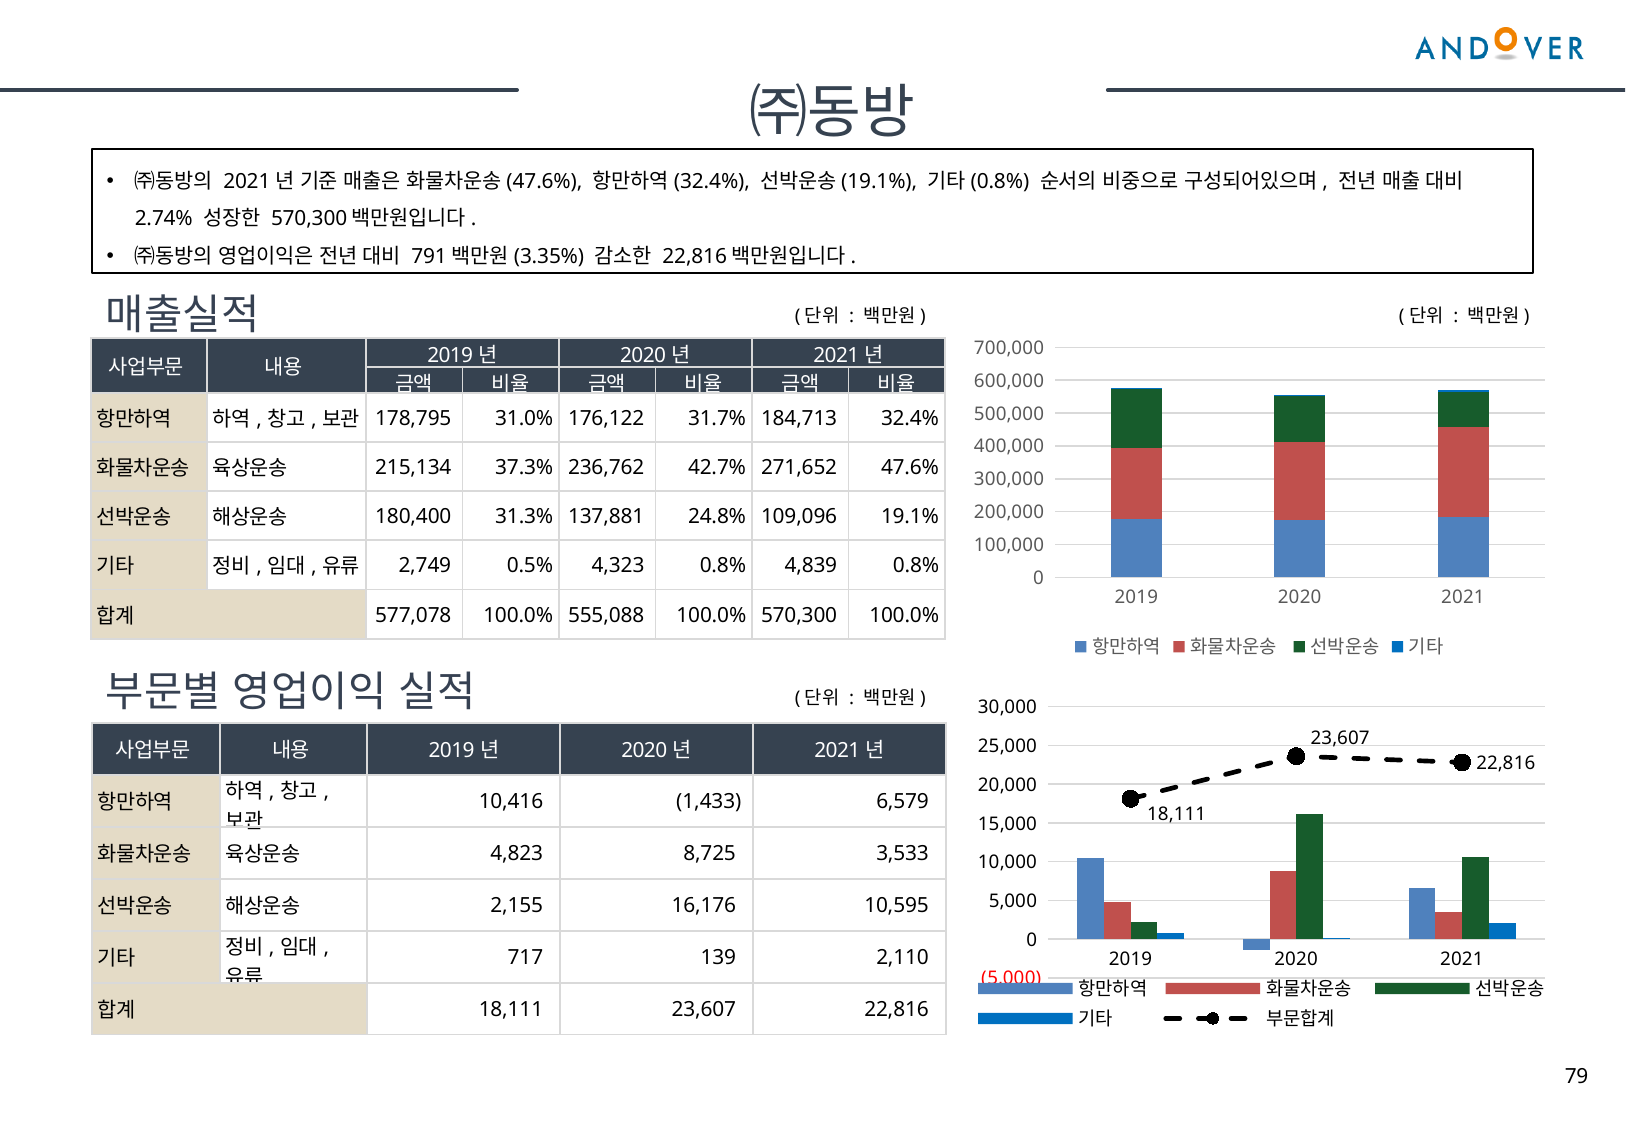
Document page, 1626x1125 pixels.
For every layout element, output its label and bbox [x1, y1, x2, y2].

table_cell [753, 443, 848, 490]
table_cell [463, 492, 558, 539]
text_box [90, 656, 680, 722]
table_cell [754, 984, 945, 1034]
table_cell [368, 984, 559, 1034]
table_cell [208, 541, 365, 589]
table_cell [560, 492, 655, 539]
table_cell [367, 443, 462, 490]
table_cell [561, 880, 752, 930]
table_cell [560, 541, 655, 589]
table_cell [463, 394, 558, 441]
table_cell [92, 541, 206, 589]
table_cell [368, 776, 559, 826]
table_cell [221, 828, 366, 878]
table_cell [93, 984, 366, 1034]
table_cell [561, 932, 752, 982]
table_cell [754, 776, 945, 826]
table_cell [93, 776, 219, 826]
chart [961, 327, 1557, 667]
table_cell [463, 590, 558, 638]
table_cell [849, 492, 944, 539]
table_cell [849, 443, 944, 490]
table_cell [753, 368, 848, 392]
table_cell [368, 932, 559, 982]
table_header [93, 724, 219, 774]
table_cell [561, 776, 752, 826]
table_cell [368, 828, 559, 878]
table_cell [753, 394, 848, 441]
table_cell [93, 932, 219, 982]
table_cell [656, 443, 751, 490]
table_header [92, 339, 206, 392]
table_cell [221, 880, 366, 930]
table_cell [560, 394, 655, 441]
table_cell [754, 828, 945, 878]
table_header [221, 724, 366, 774]
text_box [753, 685, 926, 709]
text_box [1358, 303, 1530, 326]
table_cell [367, 590, 462, 638]
table_cell [92, 394, 206, 441]
table_cell [560, 590, 655, 638]
table_header [753, 339, 944, 366]
table_cell [463, 368, 558, 392]
table_cell [93, 828, 219, 878]
table_cell [208, 394, 365, 441]
table_cell [754, 880, 945, 930]
table_cell [656, 541, 751, 589]
table_header [560, 339, 751, 366]
table_header [754, 724, 945, 774]
table_header [367, 339, 558, 366]
table_cell [93, 880, 219, 930]
table_header [208, 339, 365, 392]
table_header [561, 724, 752, 774]
table_cell [367, 368, 462, 392]
table_cell [753, 541, 848, 589]
table_cell [849, 541, 944, 589]
table_cell [368, 880, 559, 930]
table_cell [656, 590, 751, 638]
table_cell [92, 590, 365, 638]
table_cell [92, 492, 206, 539]
table_cell [656, 368, 751, 392]
table_cell [367, 492, 462, 539]
table_cell [463, 541, 558, 589]
text_box [90, 280, 680, 337]
table_cell [849, 394, 944, 441]
table_cell [753, 492, 848, 539]
table_cell [221, 932, 366, 982]
table_cell [560, 443, 655, 490]
table_cell [656, 394, 751, 441]
table_cell [367, 394, 462, 441]
table_header [368, 724, 559, 774]
table_cell [92, 443, 206, 490]
table_cell [560, 368, 655, 392]
table_cell [753, 590, 848, 638]
table_cell [754, 932, 945, 982]
table_cell [367, 541, 462, 589]
table_cell [221, 776, 366, 826]
table_cell [208, 443, 365, 490]
slide_number [1237, 1046, 1604, 1107]
text_box [753, 303, 926, 326]
table_cell [849, 368, 944, 392]
table_cell [561, 984, 752, 1034]
text_box [90, 0, 1535, 275]
table_cell [208, 492, 365, 539]
picture [1403, 18, 1604, 77]
table_cell [561, 828, 752, 878]
chart [965, 685, 1558, 1048]
table_cell [656, 492, 751, 539]
table_cell [463, 443, 558, 490]
table_cell [849, 590, 944, 638]
